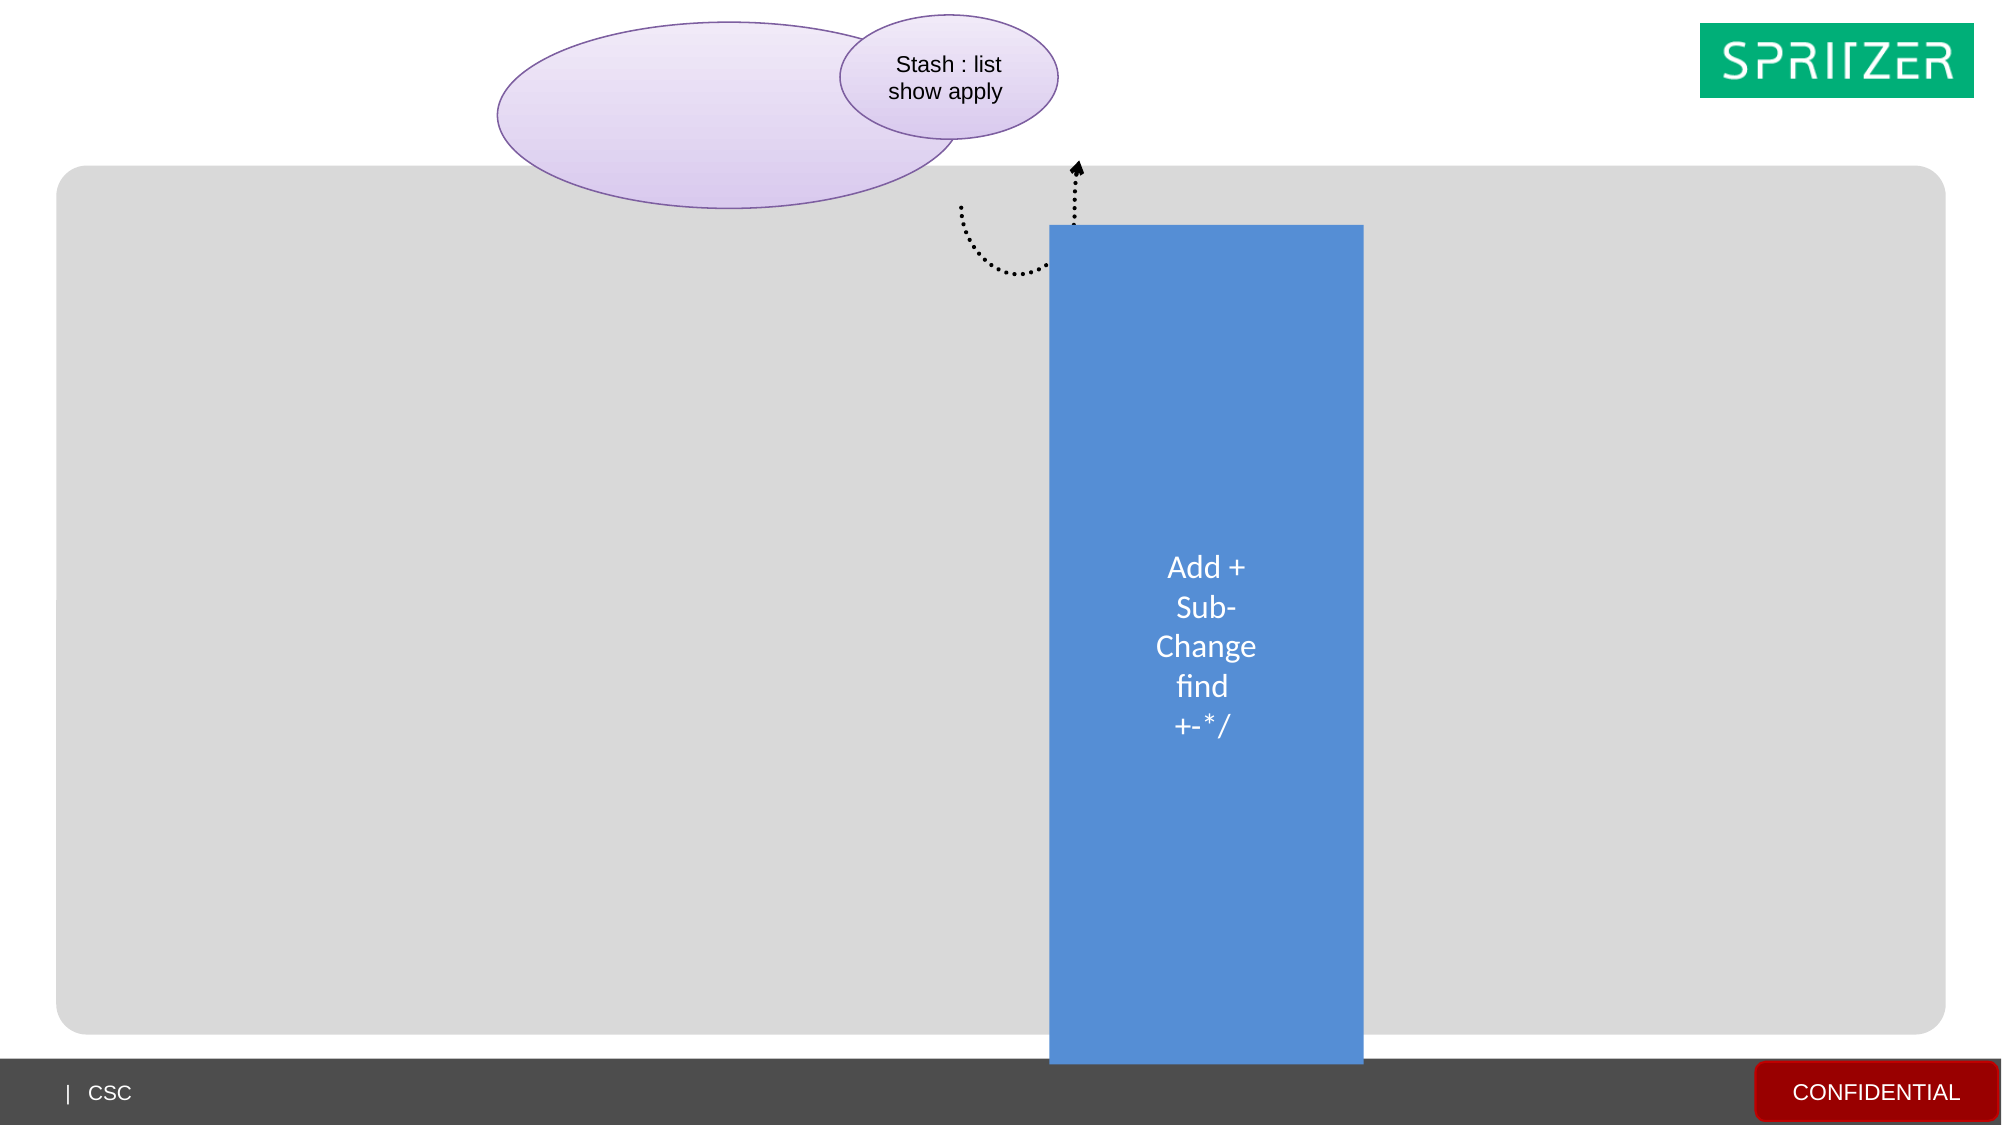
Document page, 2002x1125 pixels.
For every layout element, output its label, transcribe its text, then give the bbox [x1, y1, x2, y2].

text_box [497, 22, 953, 209]
text_box Add + Sub- Change find +-*/ [1049, 224, 1364, 1065]
text_box Stash : list show apply [840, 14, 1059, 140]
picture [1700, 23, 1974, 98]
text_box [1069, 160, 1084, 177]
